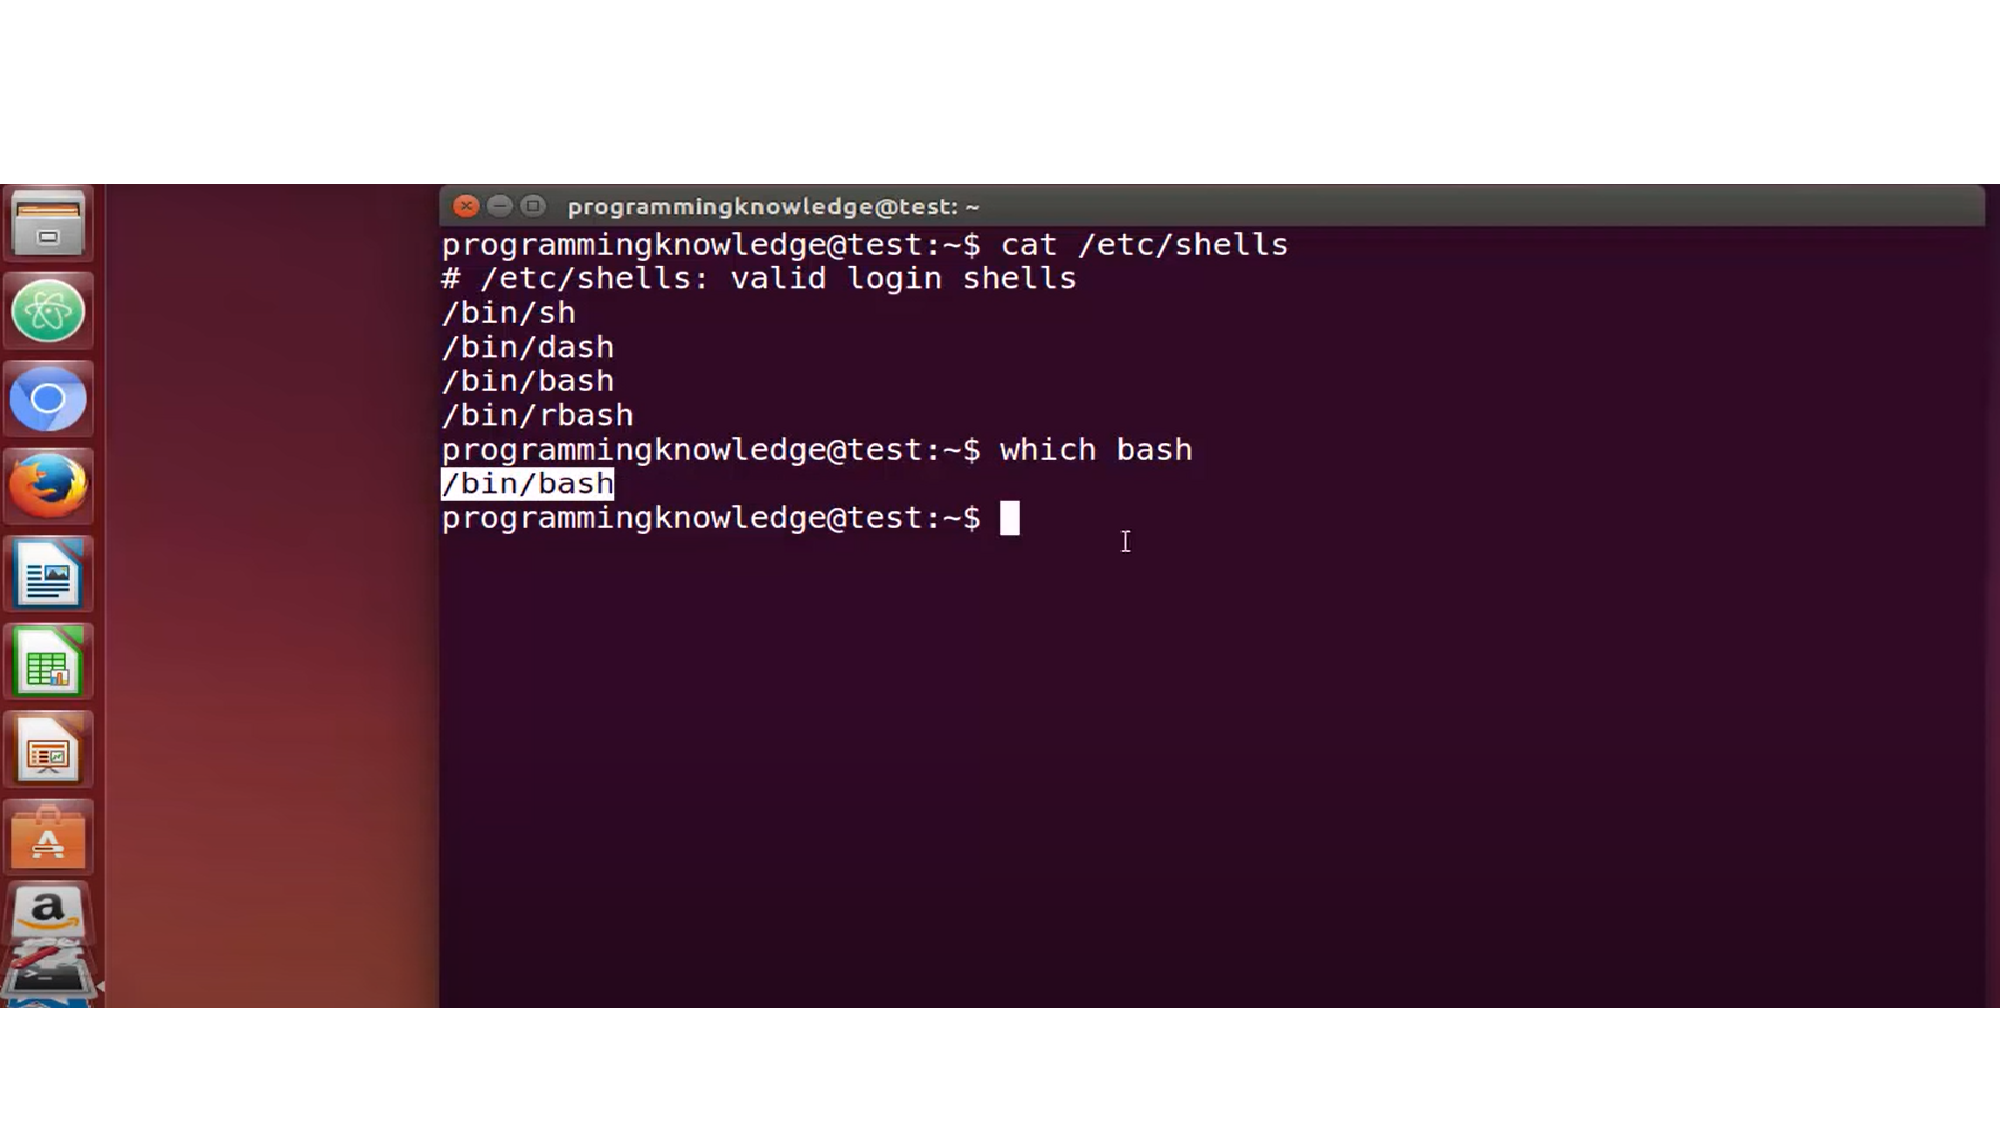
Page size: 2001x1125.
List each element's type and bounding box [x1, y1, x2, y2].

picture [0, 184, 2000, 1008]
